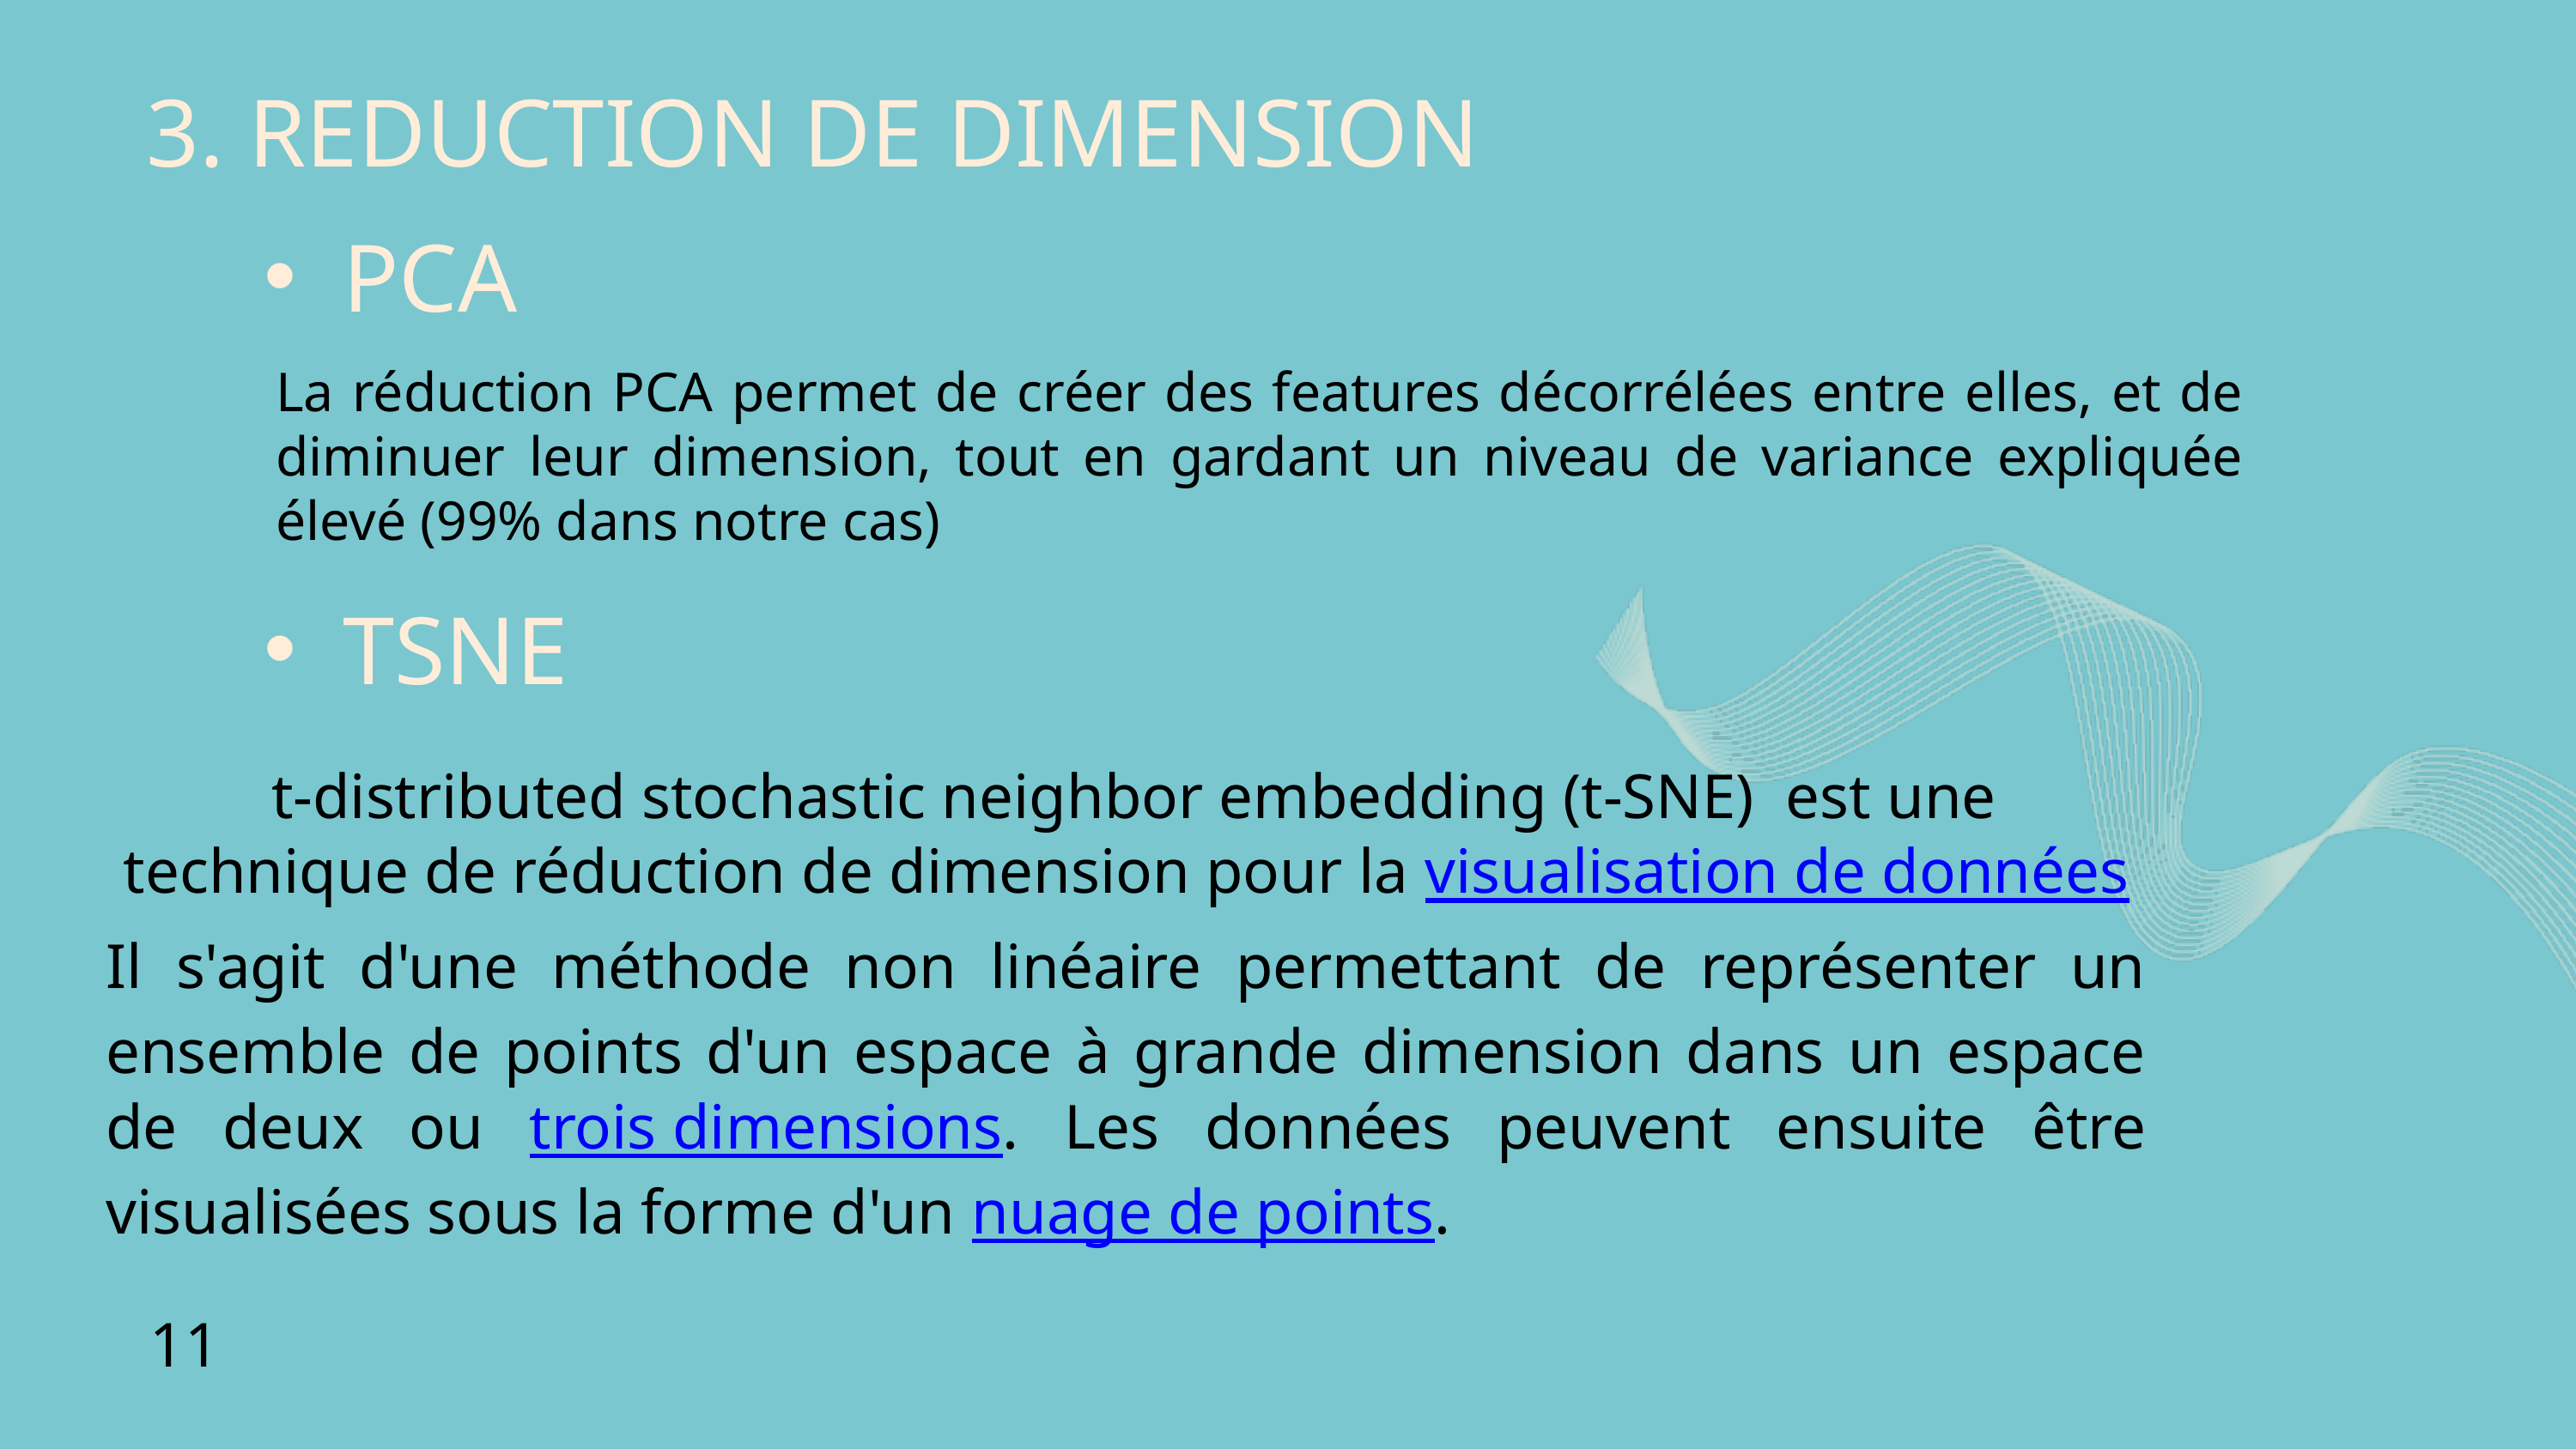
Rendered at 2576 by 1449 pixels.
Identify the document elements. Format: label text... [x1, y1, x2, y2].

text_box t-distributed stochastic neighbor embedding (t-SNE) est une technique de réduction de dimension pour la visualisation de données Il s'agit d'une méthode non linéaire permettant de représenter un ensemble de points d'un espace à grande dimension dans un espace de deux ou trois dimensions. Les données peuvent ensuite être visualisées sous la forme d'un nuage de points. [106, 745, 2148, 1257]
picture [1595, 531, 2576, 1092]
text_box 3. REDUCTION DE DIMENSION [106, 55, 1497, 185]
text_box La réduction PCA permet de créer des features décorrélées entre elles, et de diminuer leur dimension, tout en gardant un niveau de variance expliquée élevé (99% dans notre cas) [276, 358, 2246, 552]
text_box TSNE [185, 573, 1152, 703]
text_box PCA [185, 200, 526, 331]
text_box 11 [149, 1294, 221, 1379]
